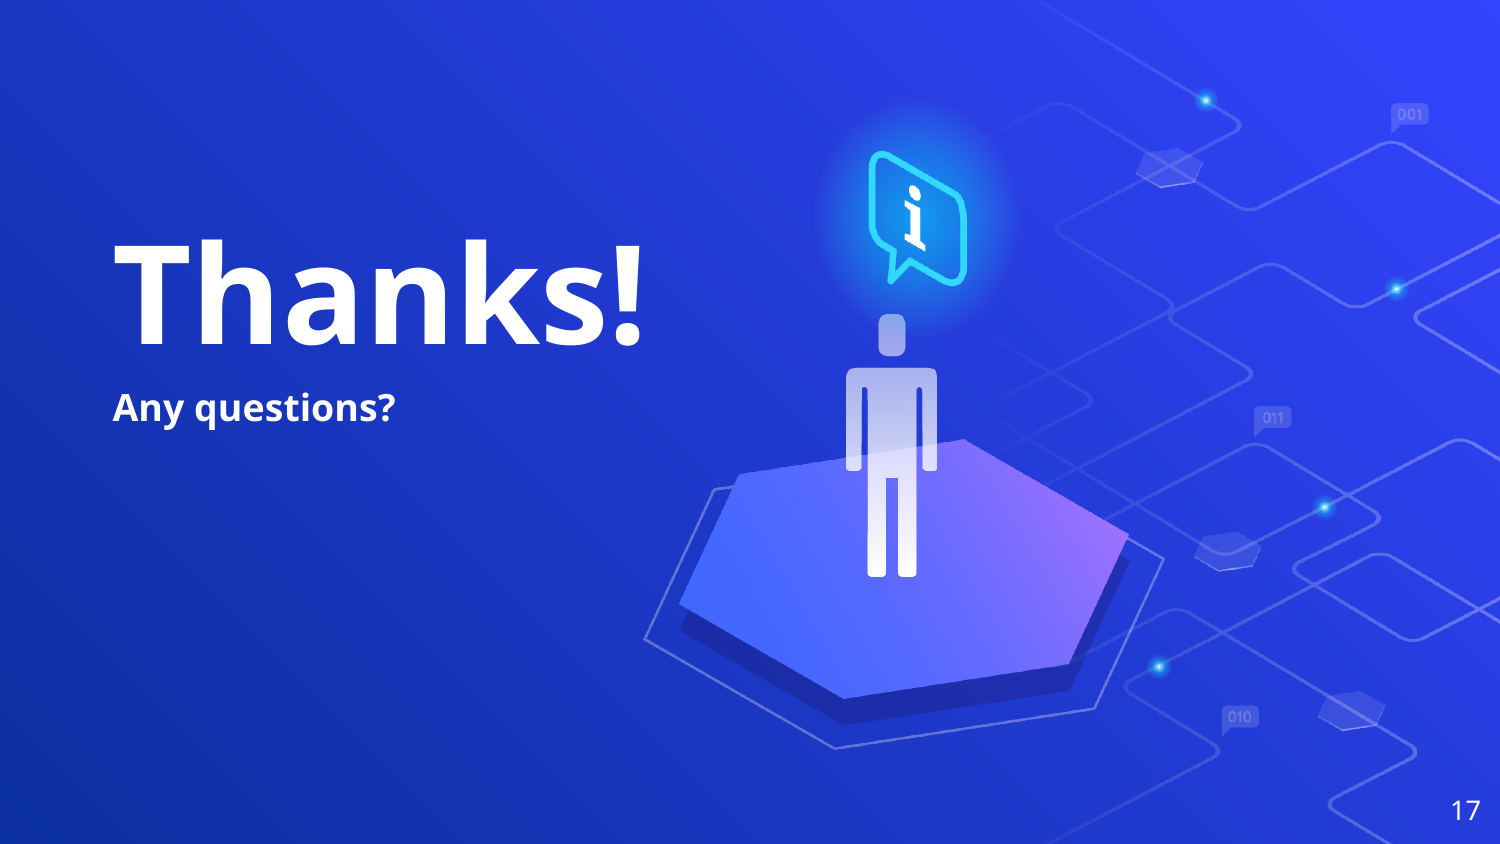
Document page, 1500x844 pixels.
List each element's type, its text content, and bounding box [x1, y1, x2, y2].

slide_number 17 [1391, 779, 1482, 844]
picture [0, 0, 1500, 844]
title Thanks! [112, 220, 706, 373]
subtitle Any questions? [112, 377, 706, 624]
